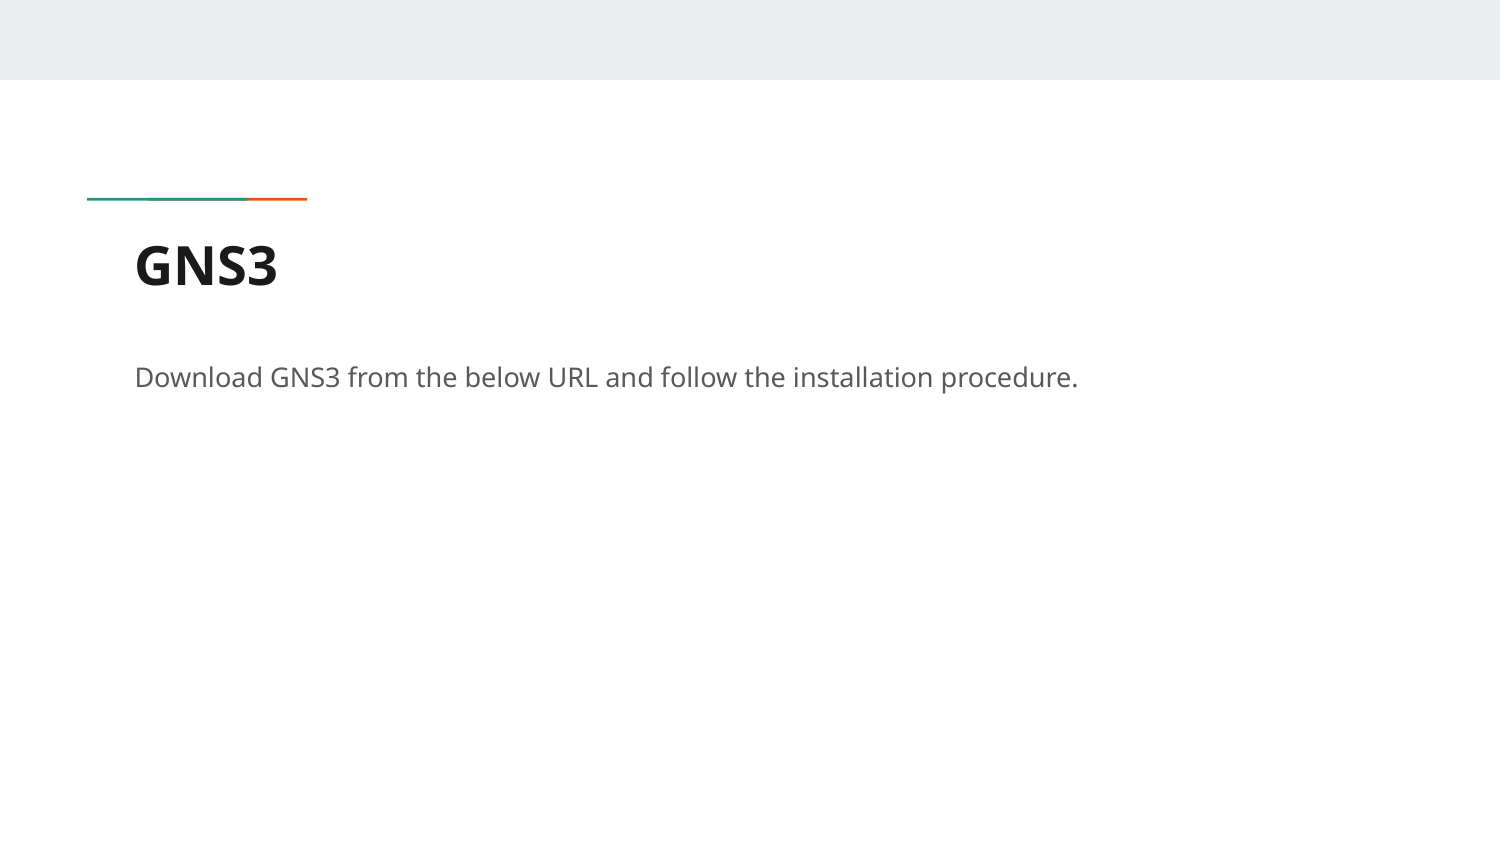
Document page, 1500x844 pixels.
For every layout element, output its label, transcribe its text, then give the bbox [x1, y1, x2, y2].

title GNS3 [119, 216, 1381, 305]
list Download GNS3 from the below URL and follow the installation procedure. [119, 341, 1381, 712]
